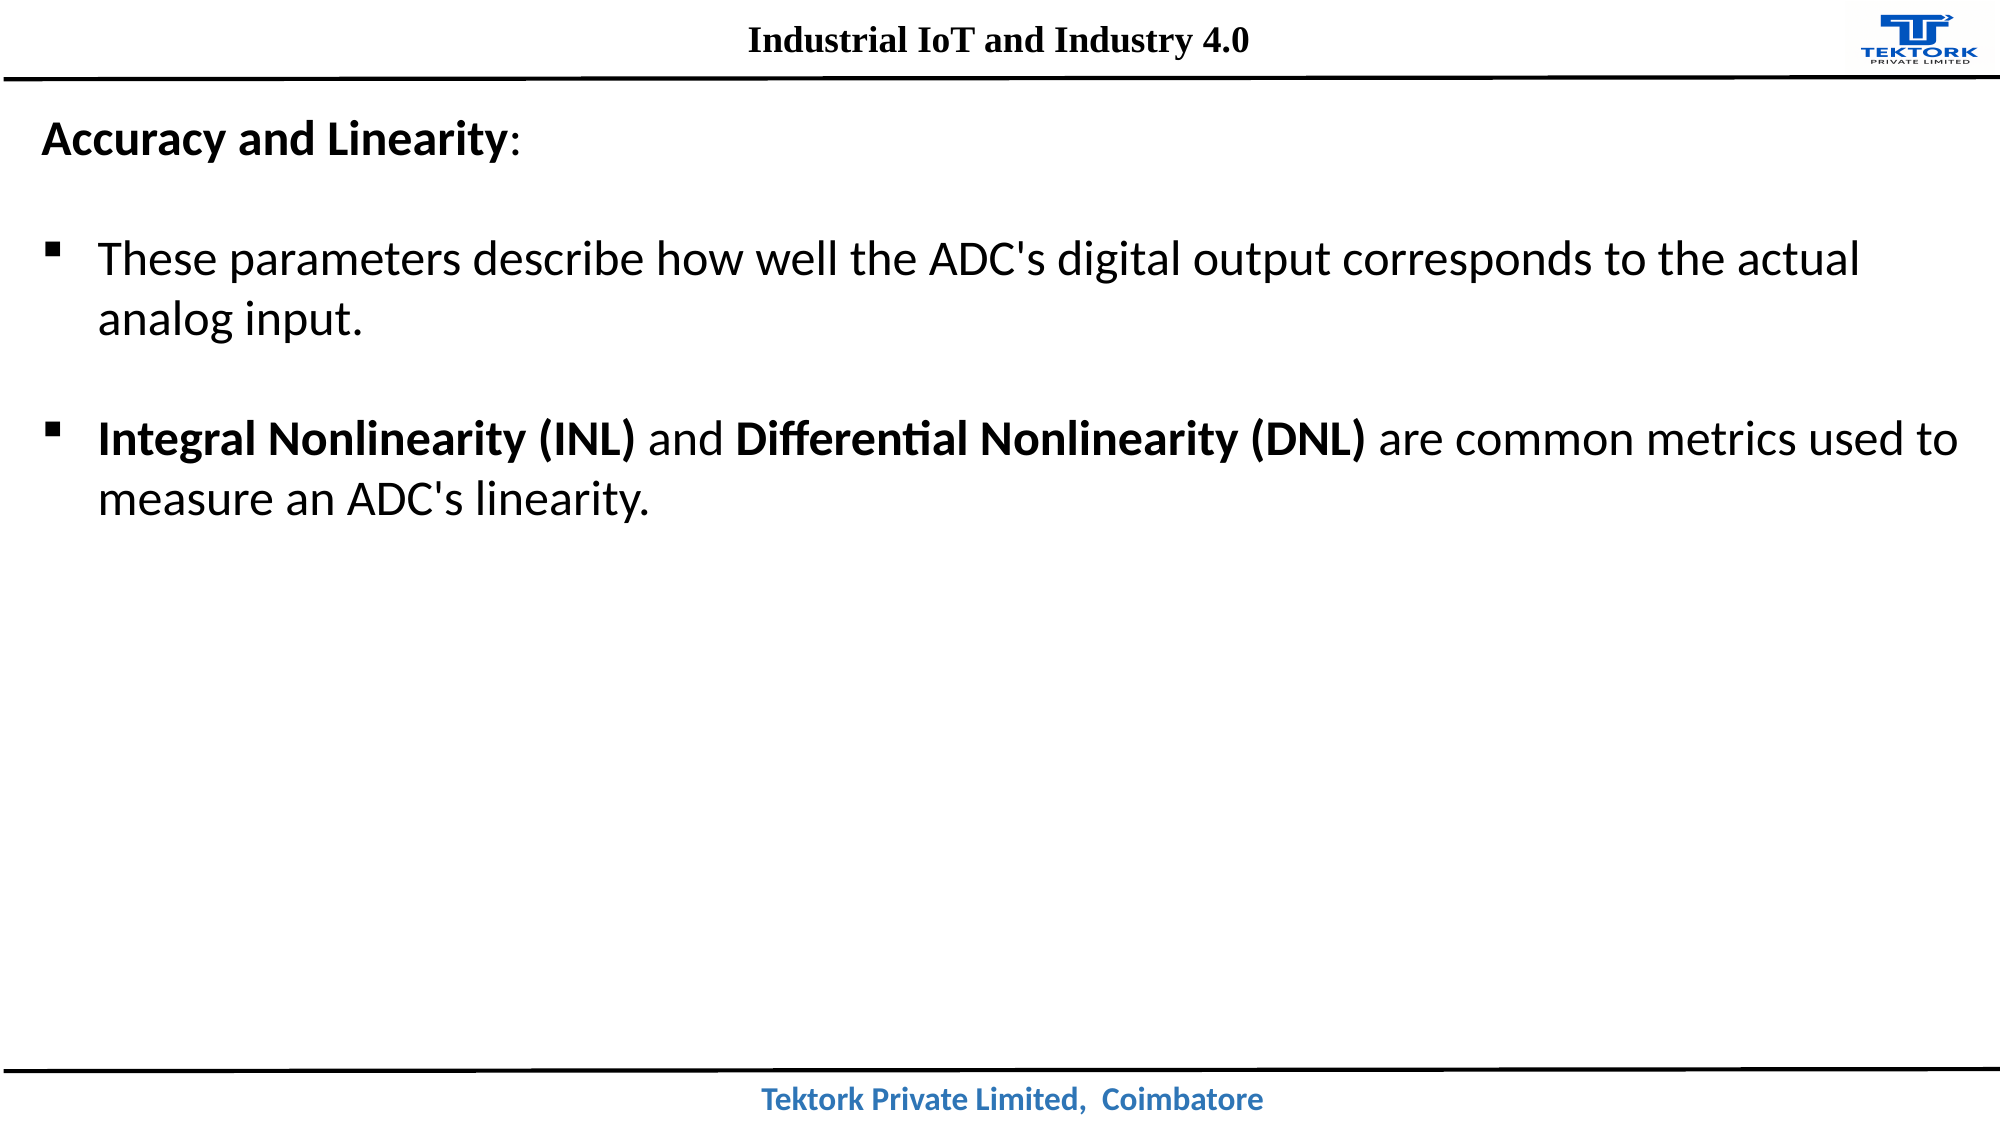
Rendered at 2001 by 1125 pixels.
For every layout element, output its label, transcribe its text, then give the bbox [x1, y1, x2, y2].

text_box Accuracy and Linearity: These parameters describe how well the ADC's digital output corresponds to the actual analog input. Integral Nonlinearity (INL) and Differential Nonlinearity (DNL) are common metrics used to measure an ADC's linearity. [26, 97, 1980, 533]
text_box Industrial IoT and Industry 4.0 [732, 7, 1267, 68]
text_box Tektork Private Limited, Coimbatore [419, 1072, 1608, 1125]
picture [1845, 1, 1995, 77]
